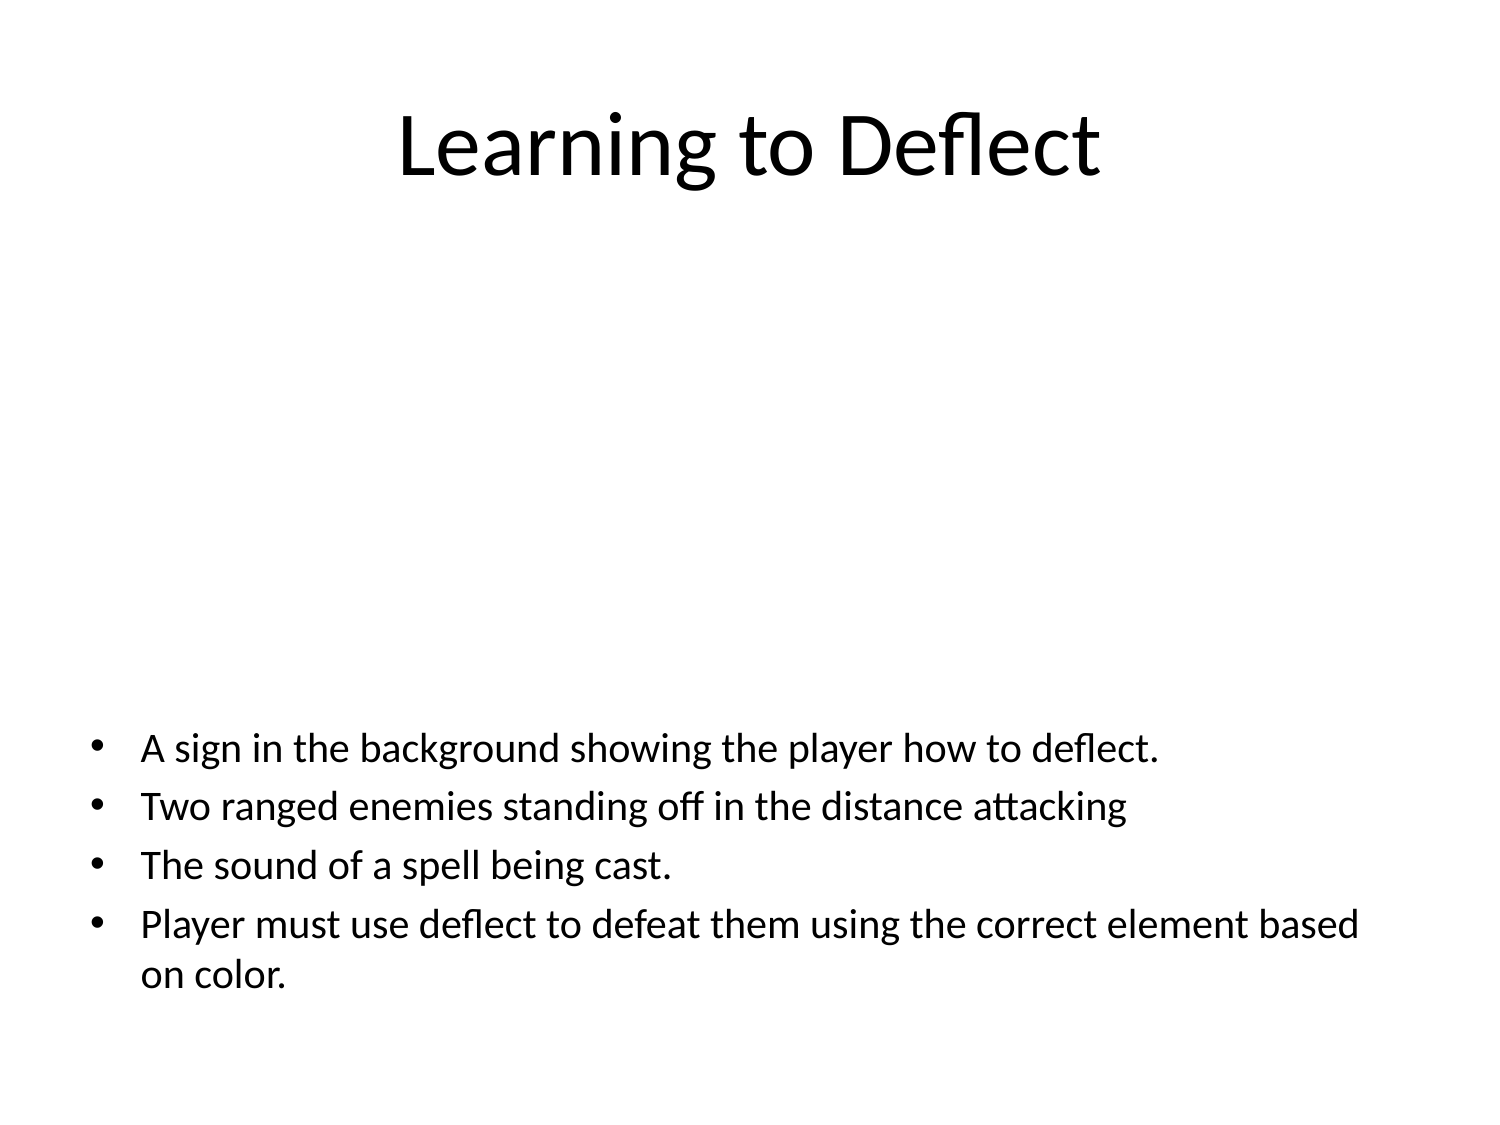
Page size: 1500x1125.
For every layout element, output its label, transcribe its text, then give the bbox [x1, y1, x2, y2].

list A sign in the background showing the player how to deflect. Two ranged enemies standing off in the distance attacking The sound of a spell being cast. Player must use deflect to defeat them using the correct element based on color. [75, 712, 1425, 1005]
title Learning to Deflect [75, 45, 1425, 233]
